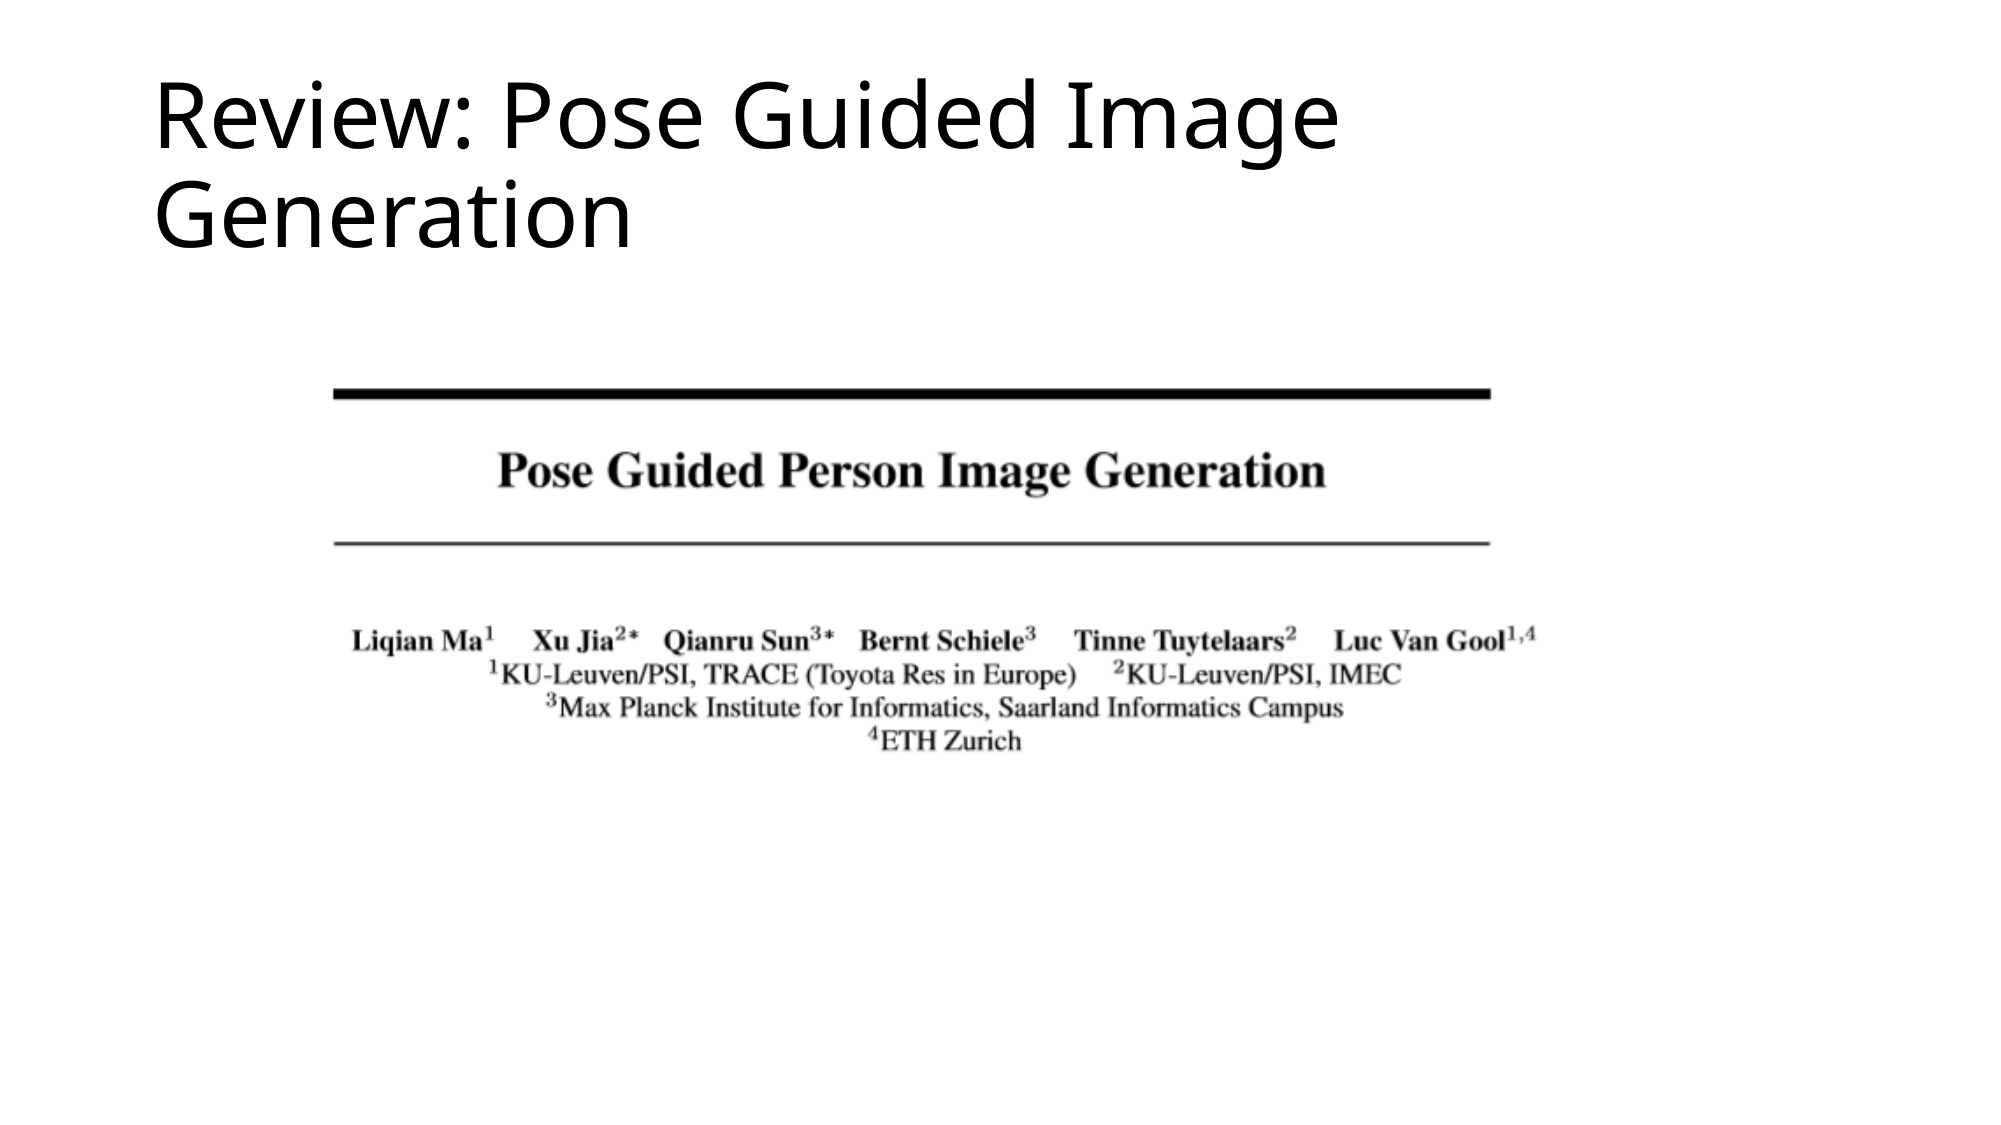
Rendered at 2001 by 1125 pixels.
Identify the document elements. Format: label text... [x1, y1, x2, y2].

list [295, 373, 1581, 755]
title Review: Pose Guided Image Generation [137, 59, 1863, 278]
